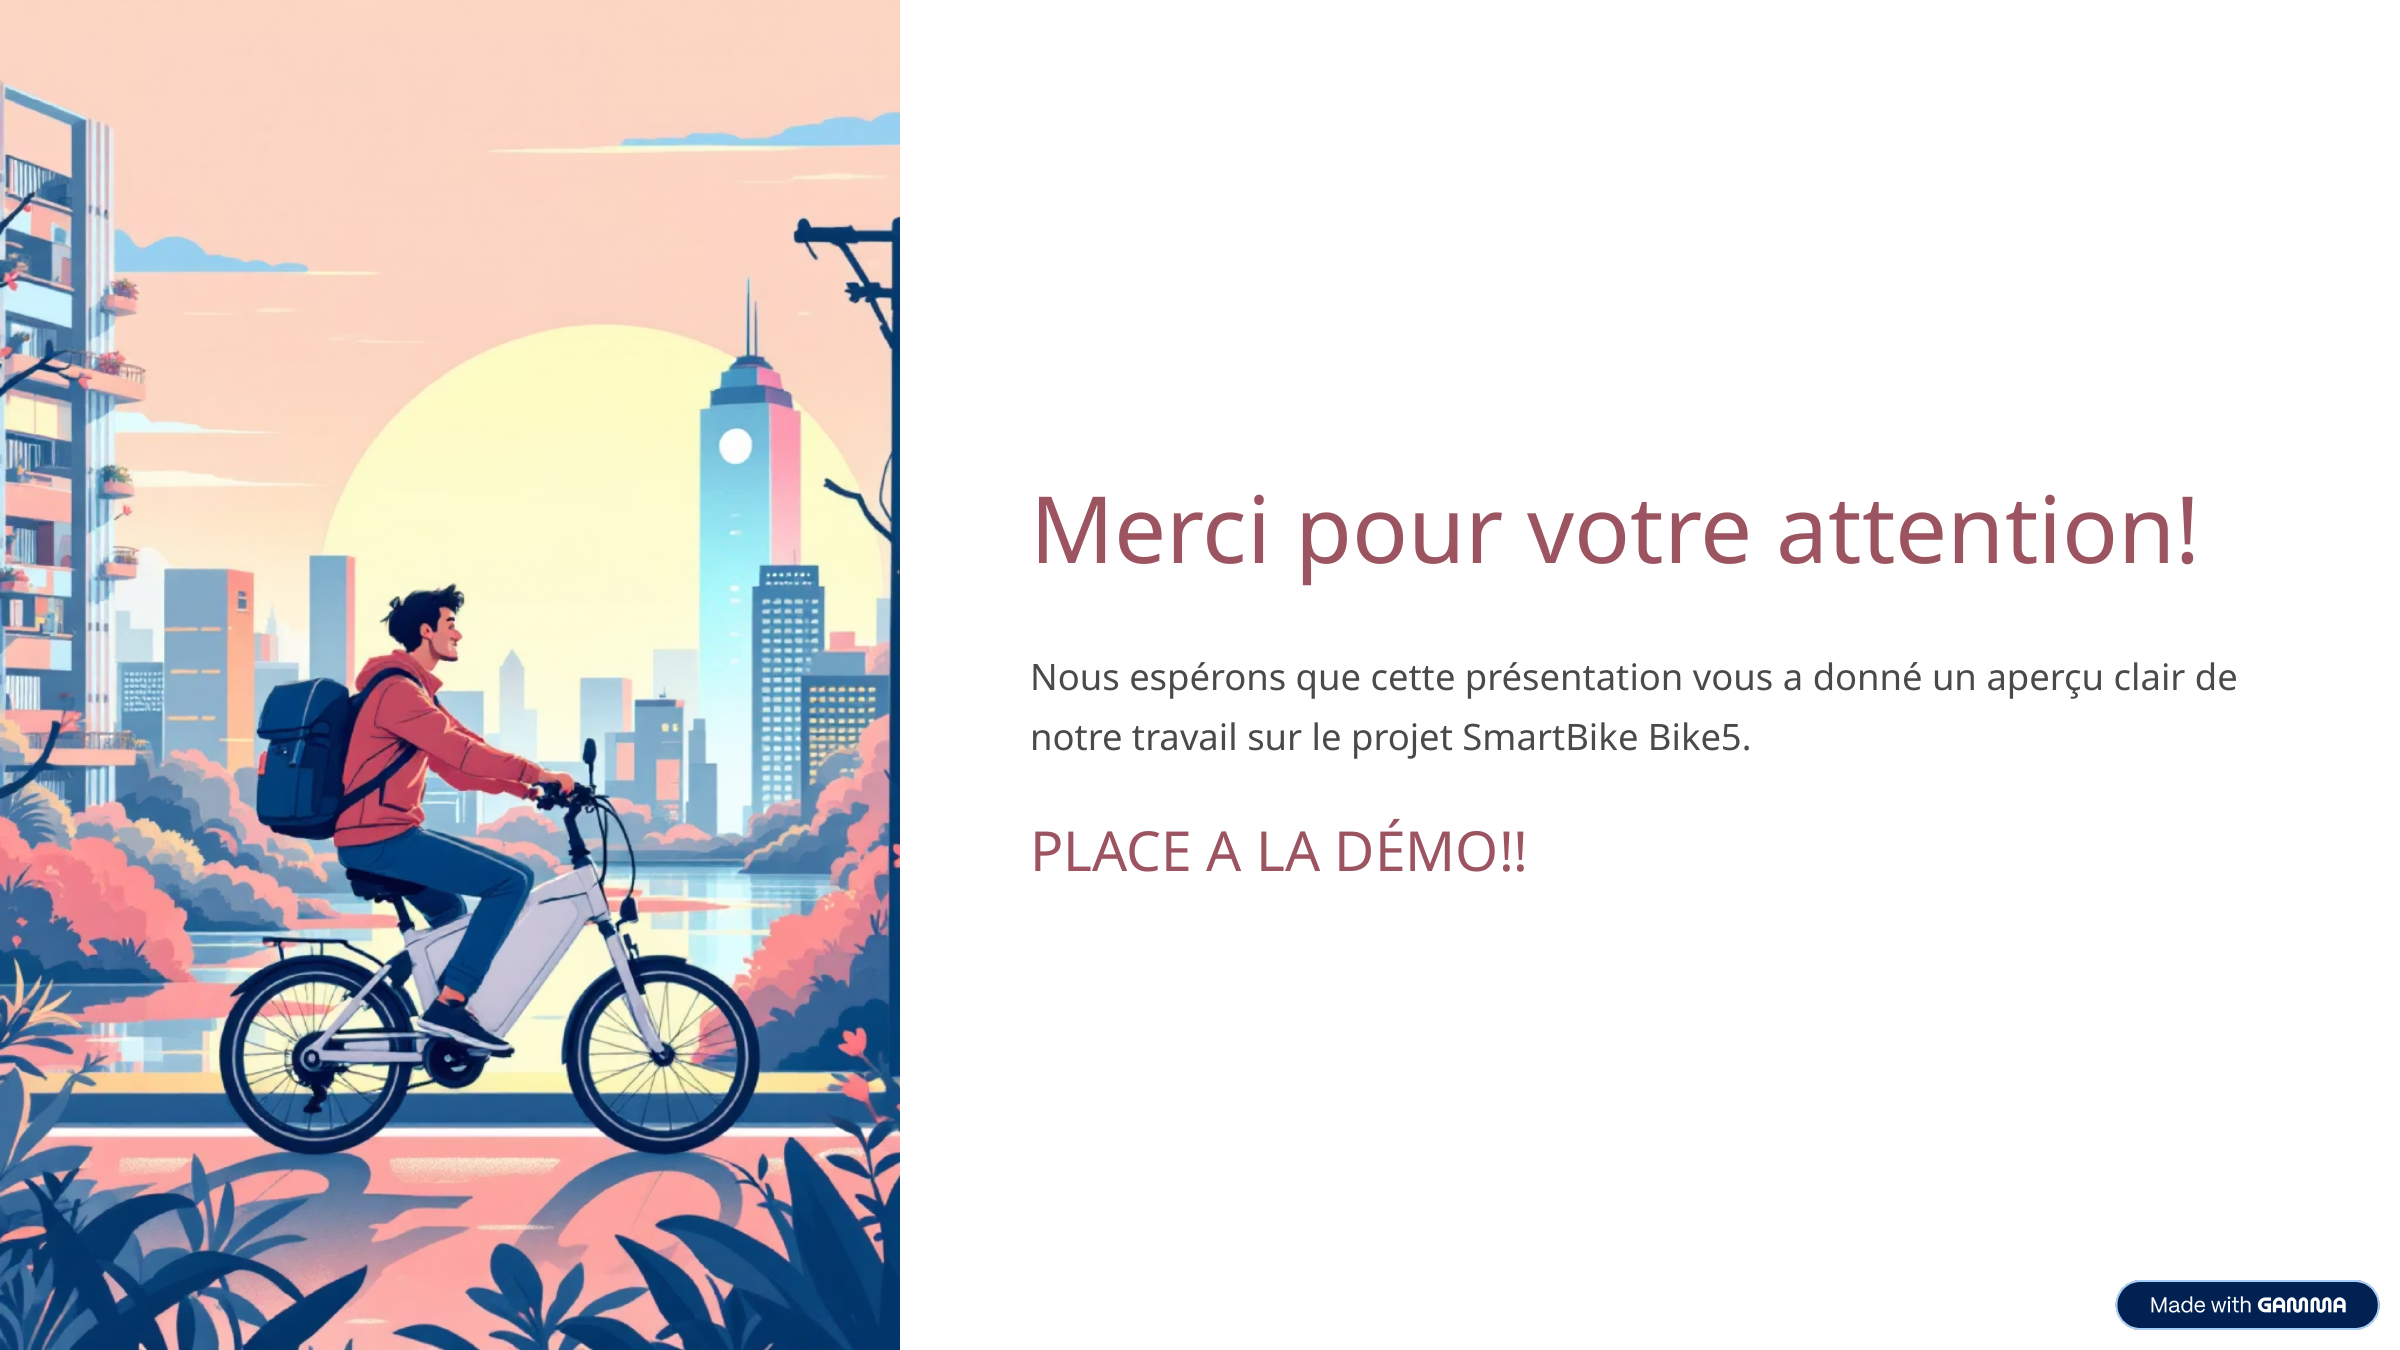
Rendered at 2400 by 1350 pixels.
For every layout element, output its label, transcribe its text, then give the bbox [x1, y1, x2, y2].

picture [0, 0, 900, 1350]
picture [2106, 1271, 2389, 1339]
text_box Merci pour votre attention! [1030, 466, 2238, 583]
text_box Nous espérons que cette présentation vous a donné un aperçu clair de notre travail sur le projet SmartBike Bike5. [1030, 638, 2270, 758]
text_box PLACE A LA DÉMO!! [1030, 813, 1589, 884]
